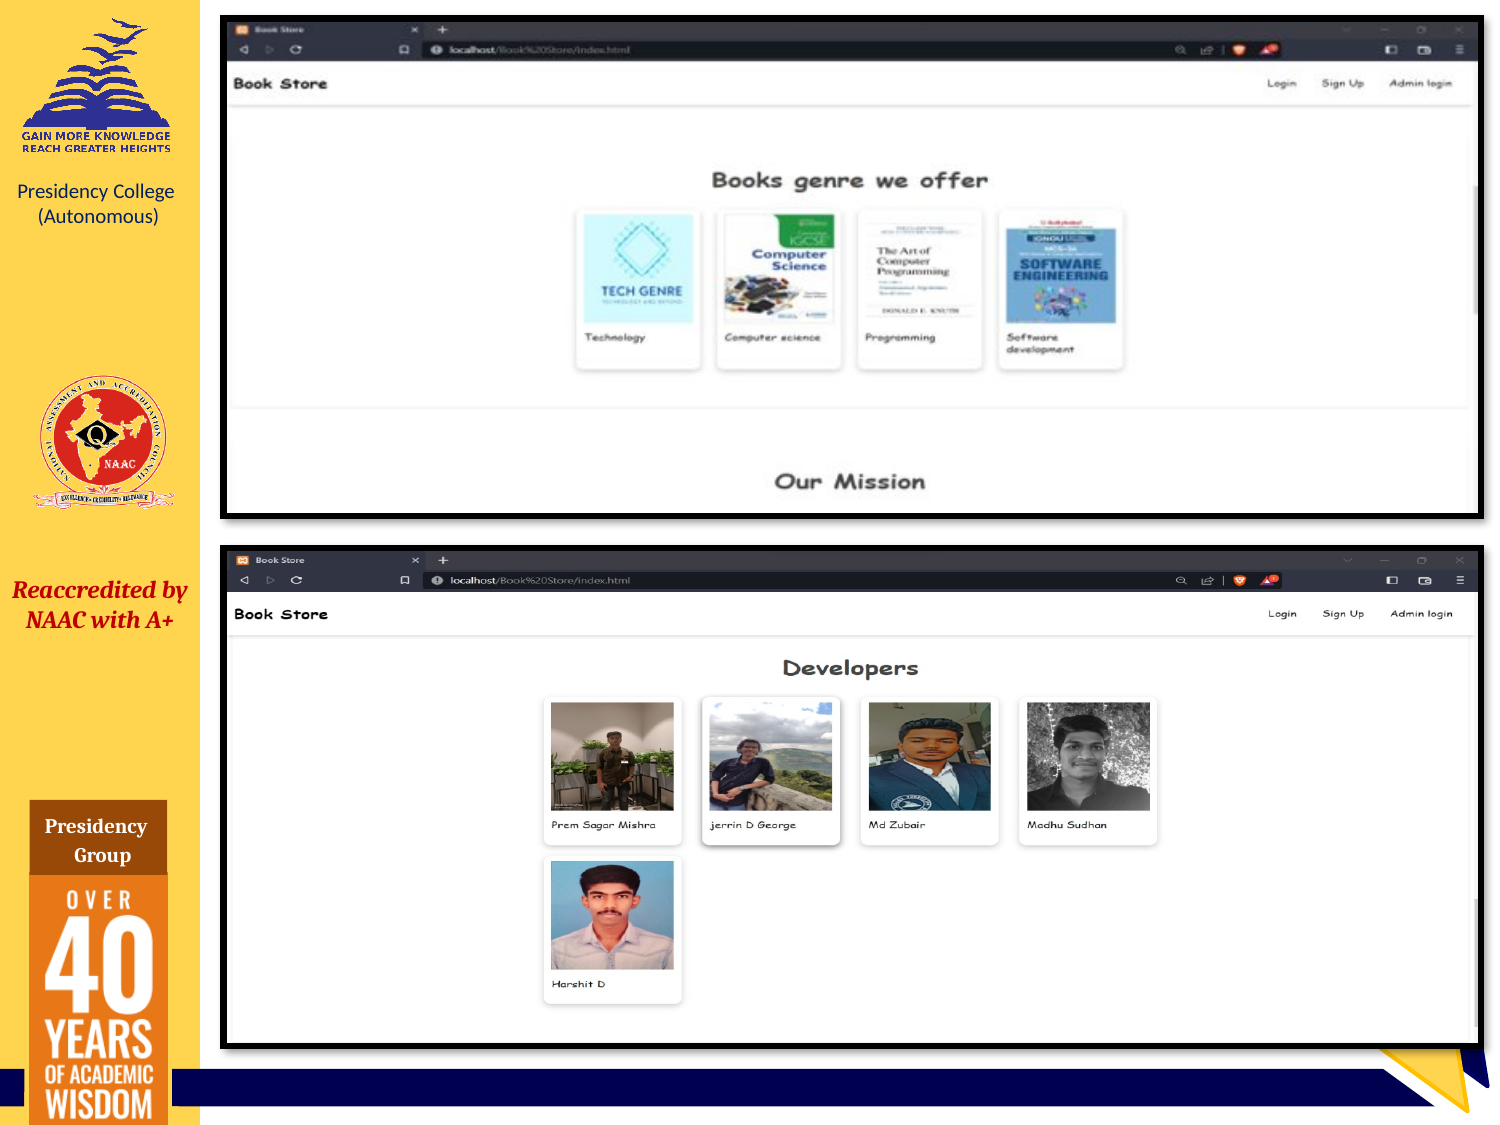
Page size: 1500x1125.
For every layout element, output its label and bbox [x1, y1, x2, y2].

picture [29, 875, 168, 1125]
picture [22, 18, 170, 152]
picture [27, 373, 182, 512]
picture [226, 551, 1478, 1043]
picture [226, 21, 1478, 513]
